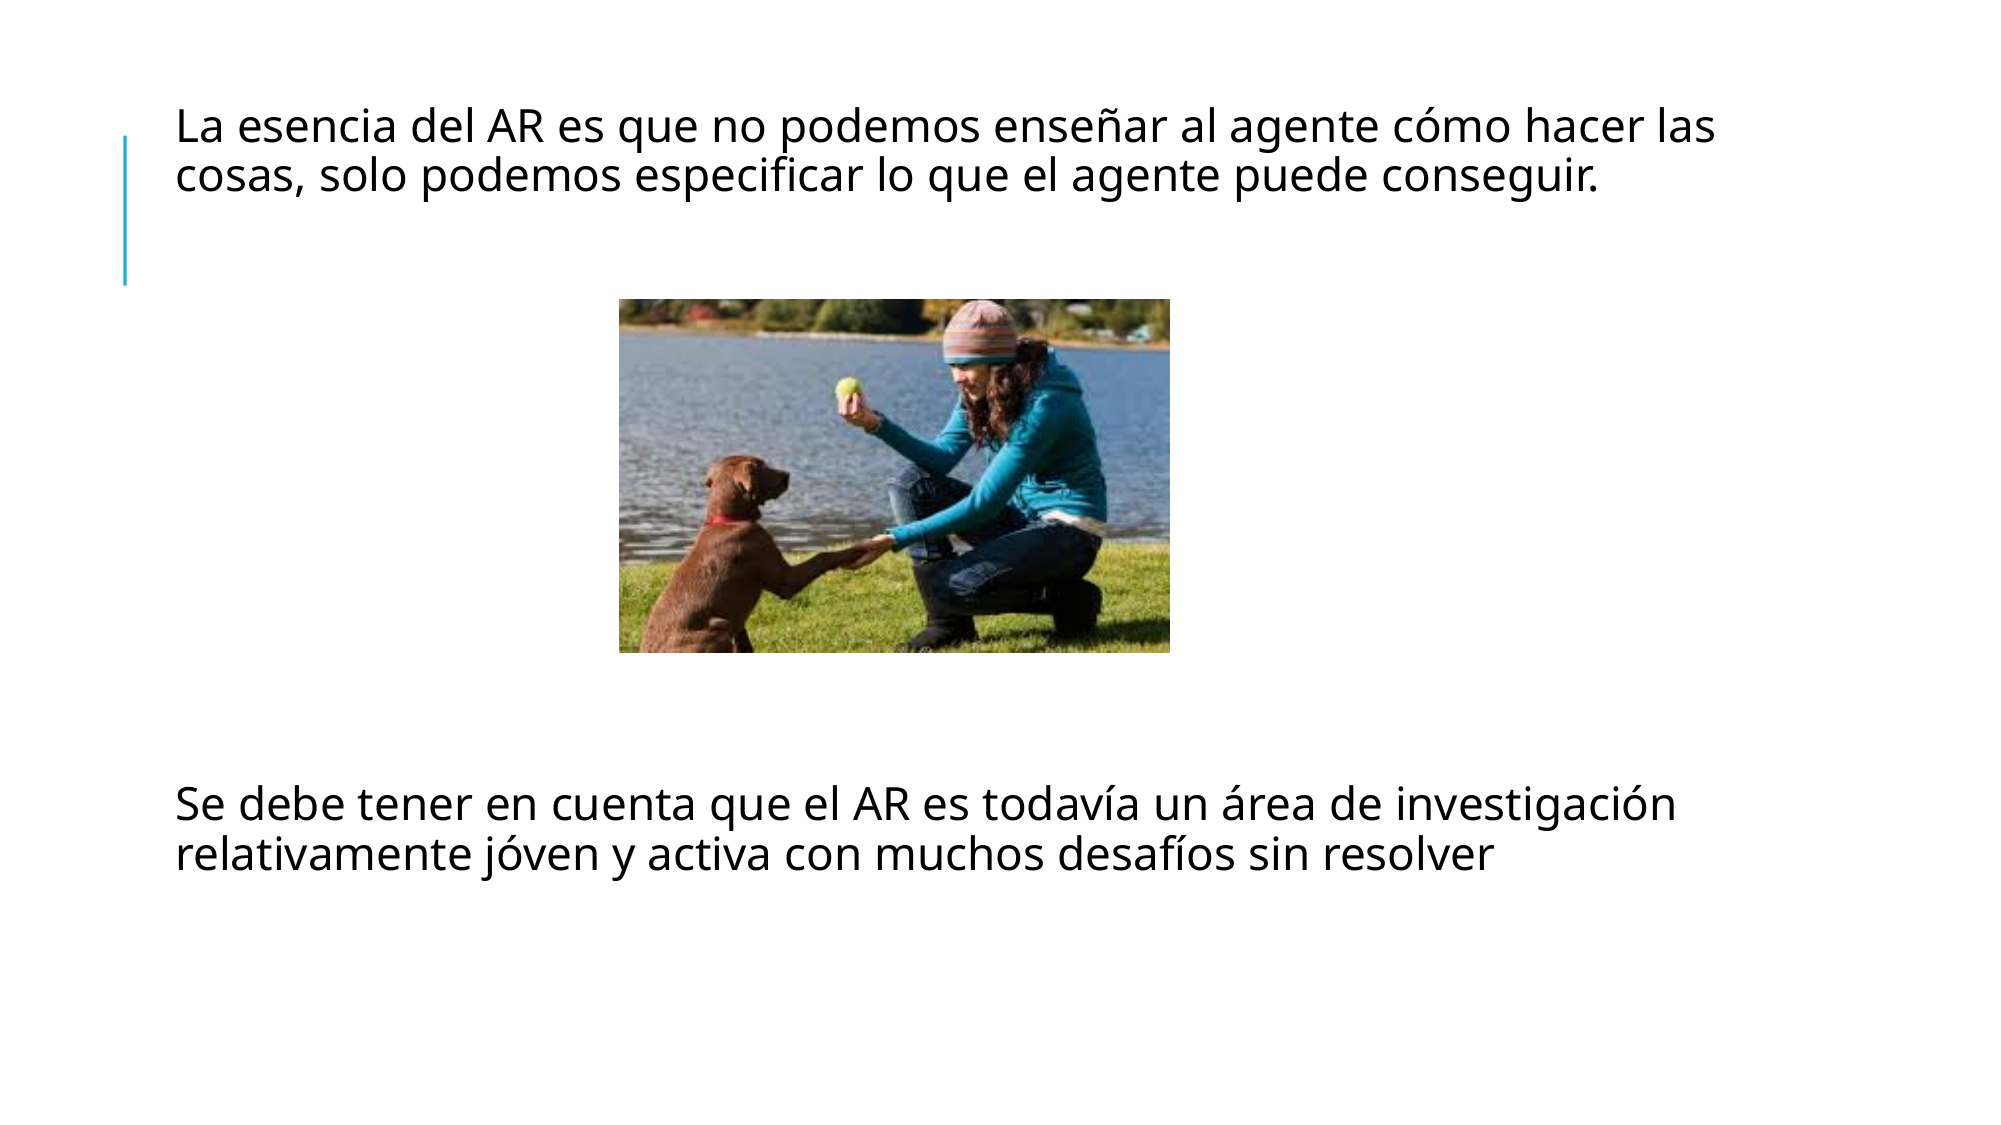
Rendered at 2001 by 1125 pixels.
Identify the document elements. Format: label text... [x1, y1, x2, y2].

text_box La esencia del AR es que no podemos enseñar al agente cómo hacer las cosas, solo podemos especificar lo que el agente puede conseguir. Se debe tener en cuenta que el AR es todavía un área de investigación relativamente jóven y activa con muchos desafíos sin resolver [167, 95, 1763, 1035]
picture [619, 298, 1170, 653]
